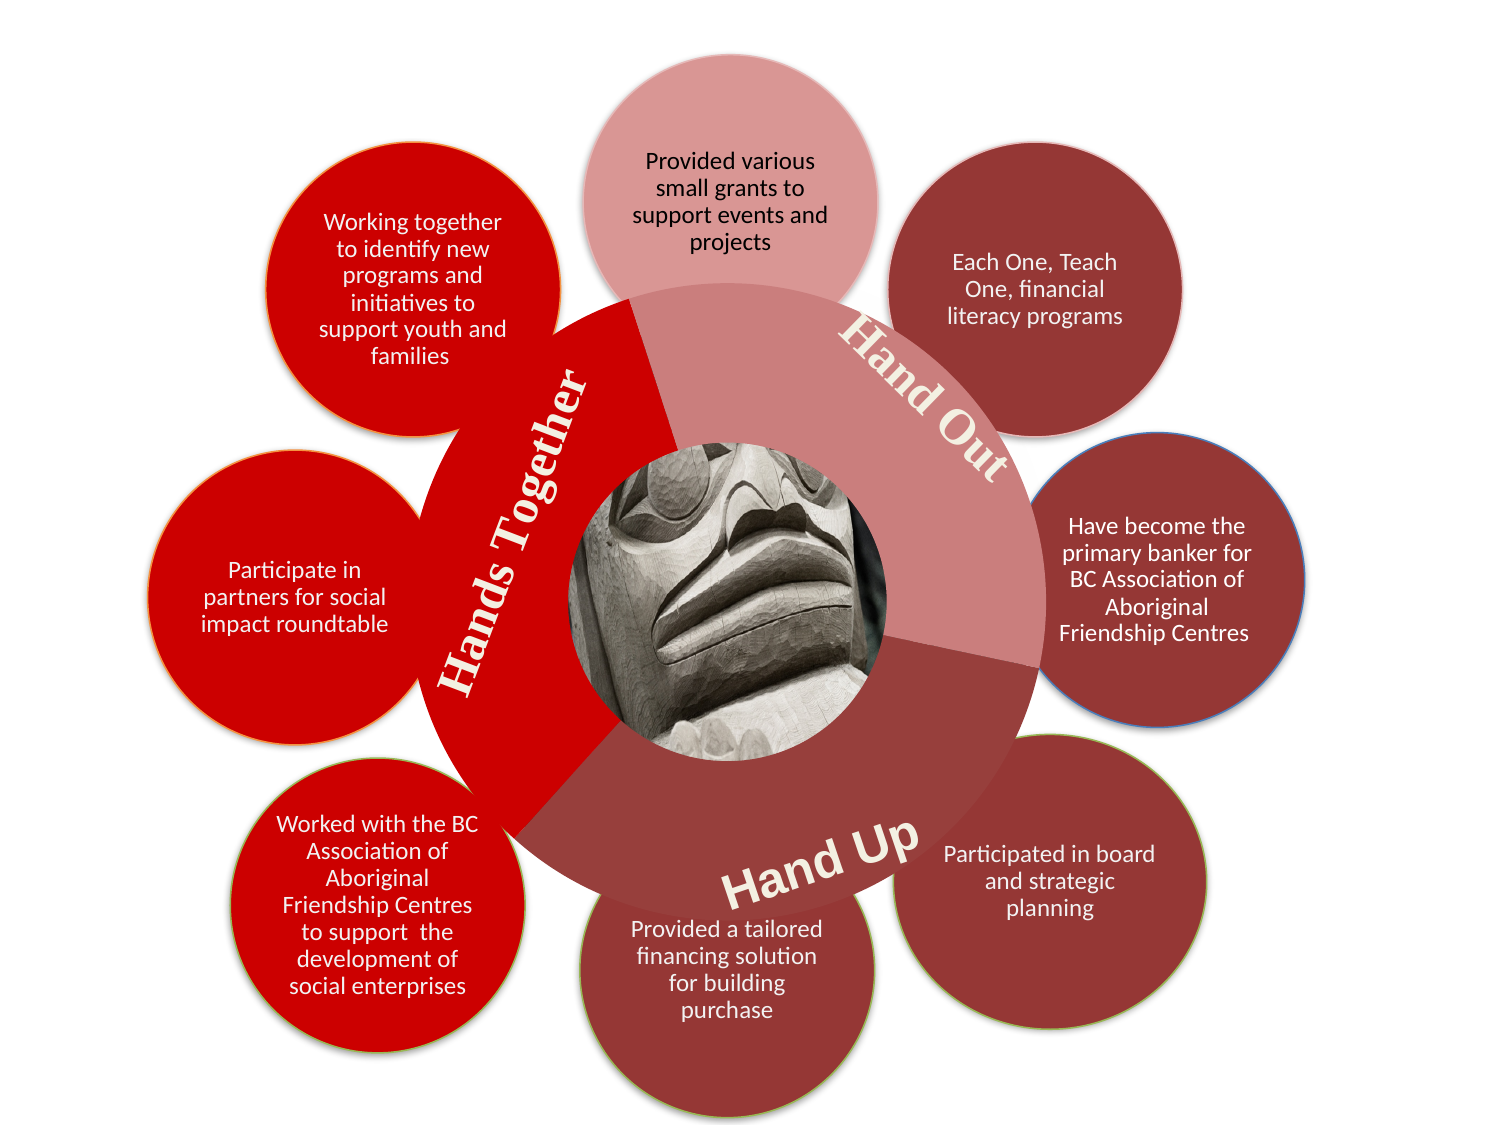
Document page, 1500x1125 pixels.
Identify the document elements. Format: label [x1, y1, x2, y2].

text_box [52, 54, 1448, 1118]
chart [241, 278, 1243, 951]
